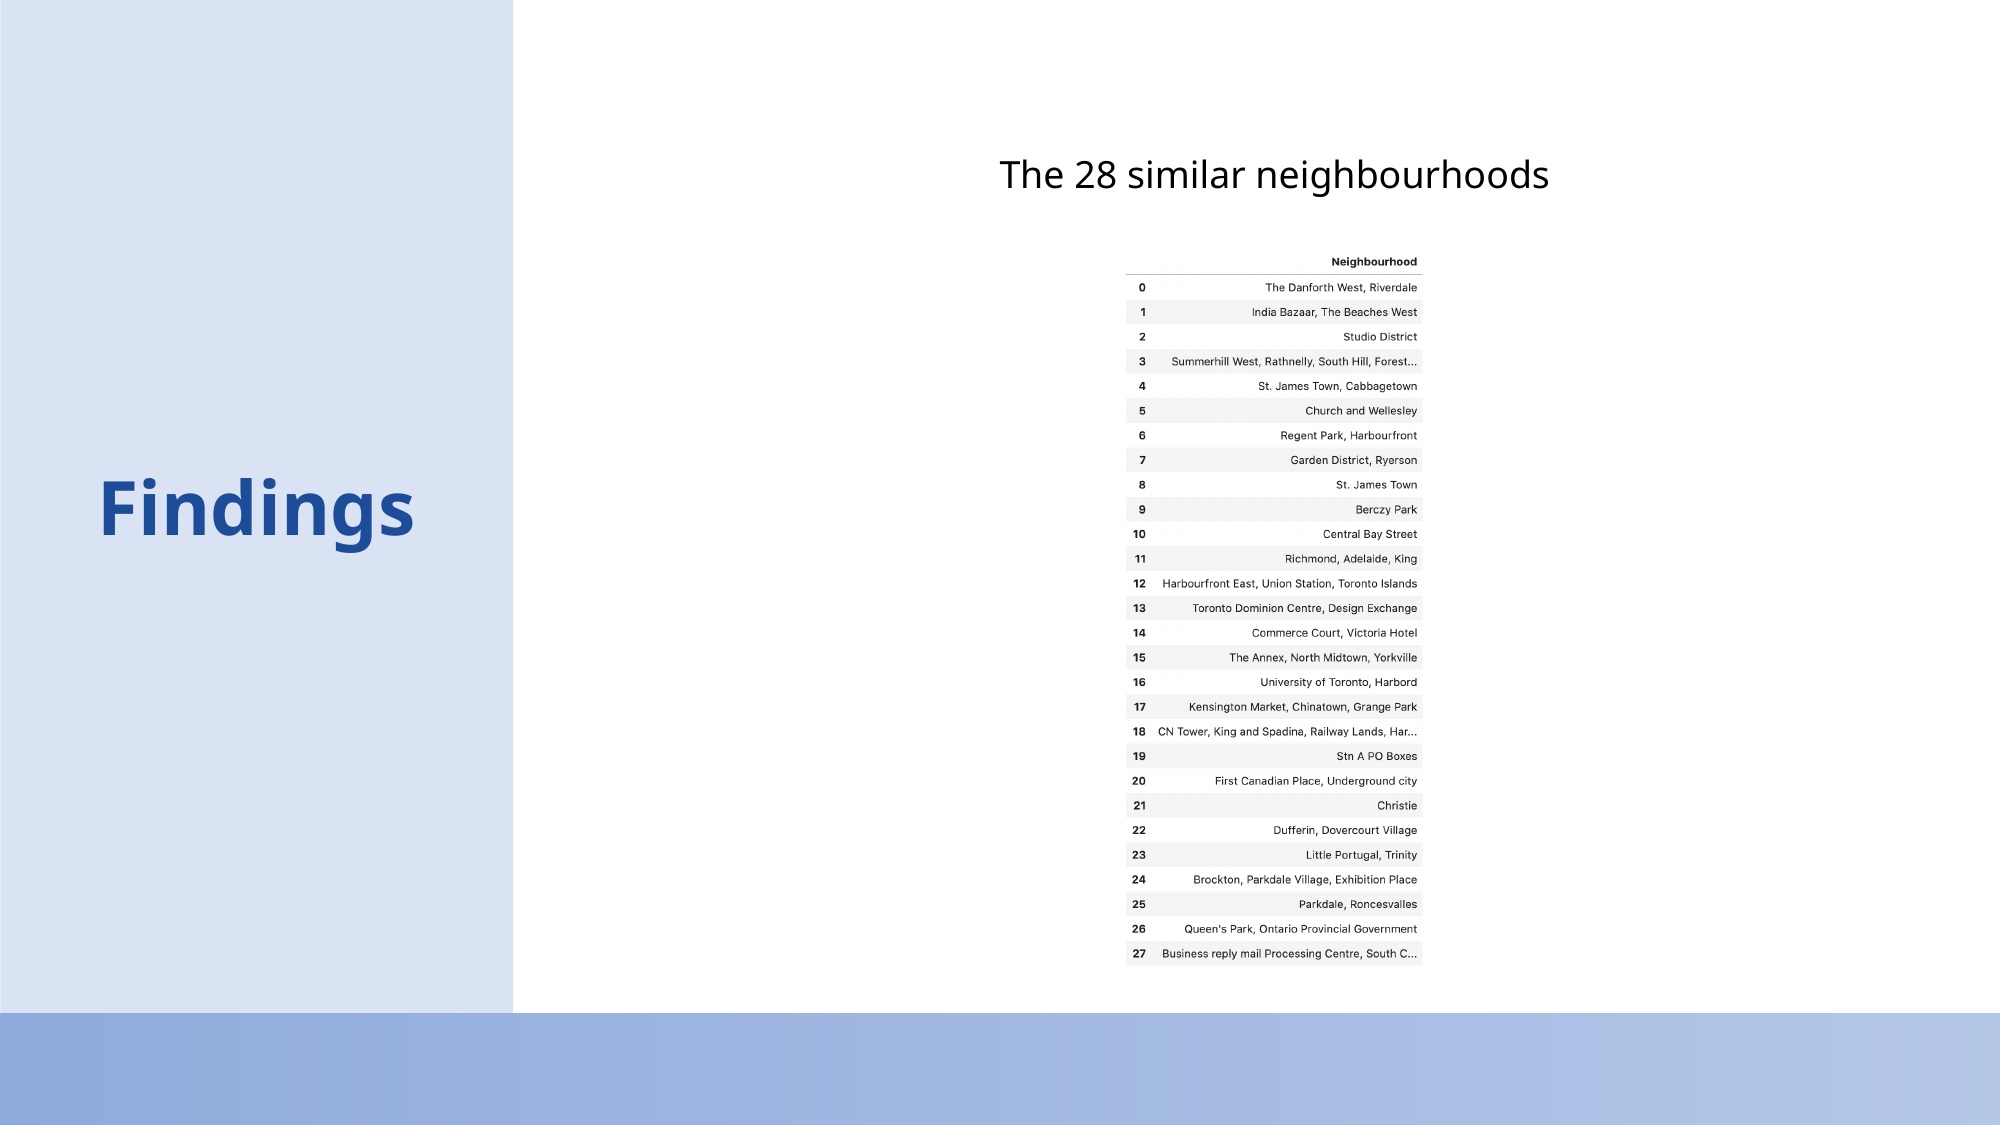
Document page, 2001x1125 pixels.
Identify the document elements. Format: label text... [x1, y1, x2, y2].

text_box The 28 similar neighbourhoods [984, 143, 1566, 204]
text_box [0, 1013, 2000, 1125]
picture [1123, 249, 1428, 970]
text_box Findings [63, 453, 450, 558]
text_box [0, 0, 514, 1013]
